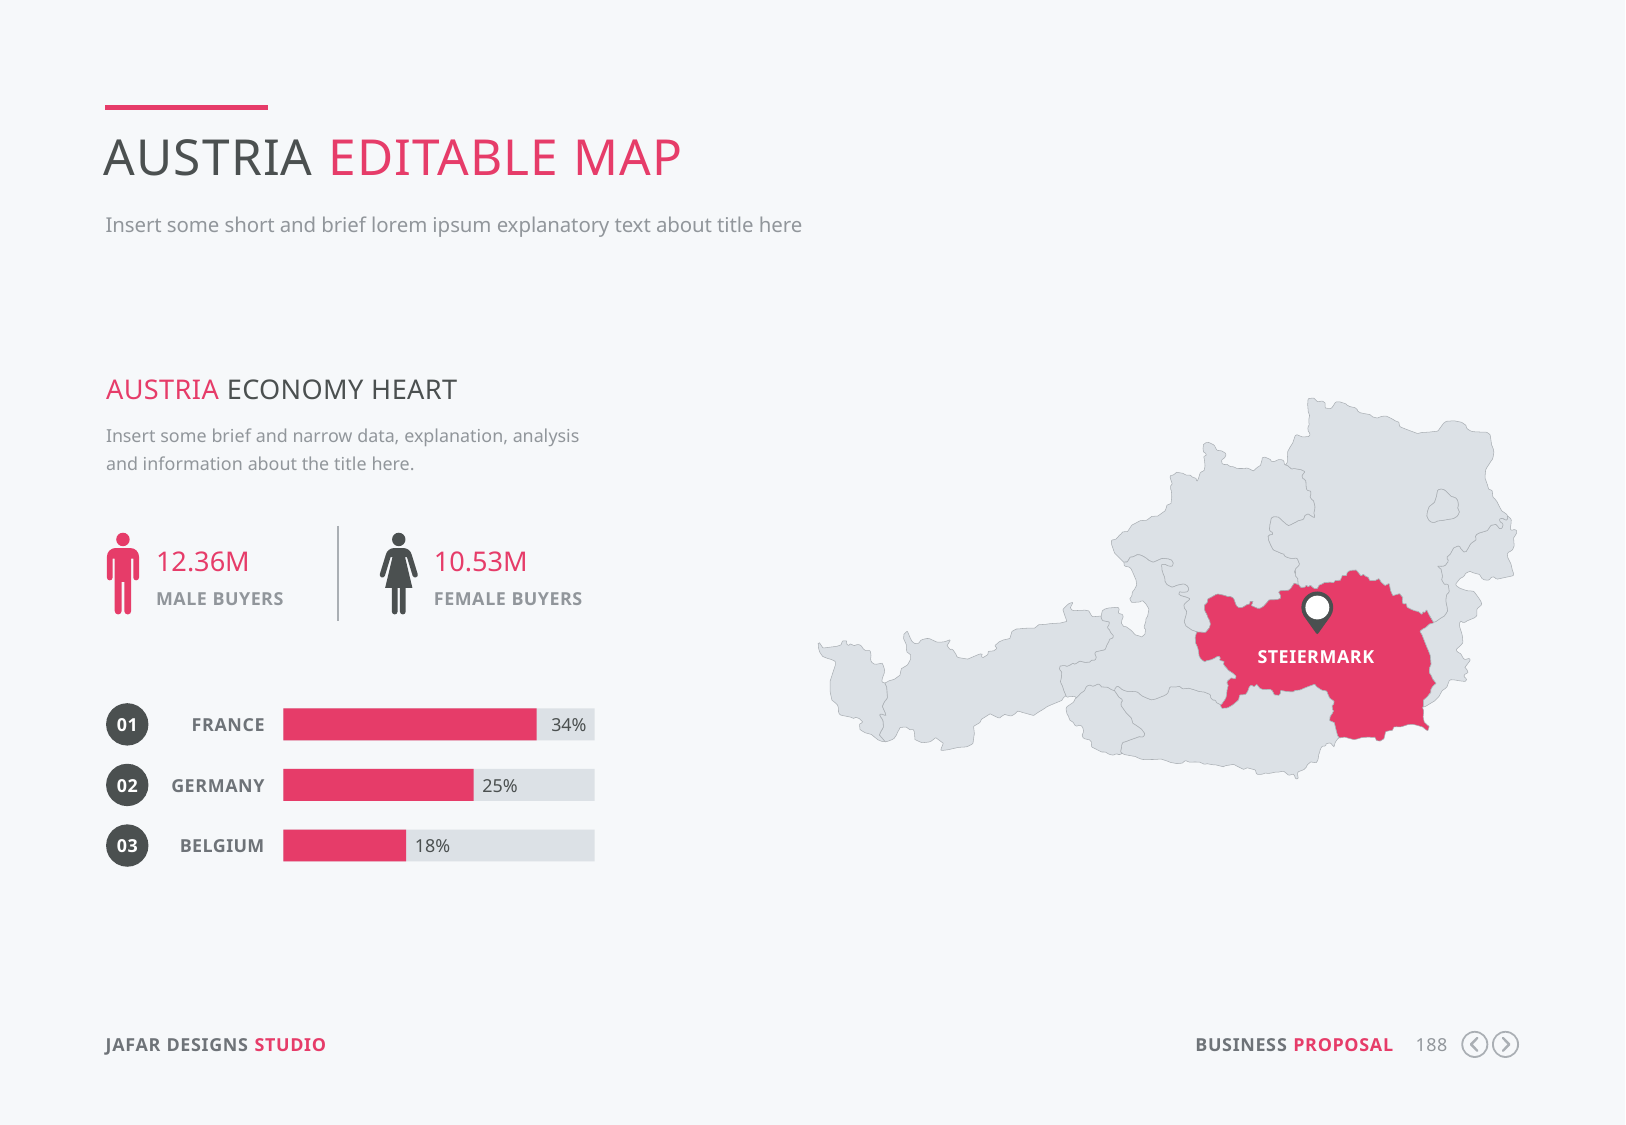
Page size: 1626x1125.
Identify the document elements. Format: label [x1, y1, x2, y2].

text_box [106, 548, 140, 615]
text_box [283, 768, 595, 801]
text_box [818, 397, 1518, 780]
text_box [106, 703, 149, 746]
text_box [163, 834, 265, 857]
text_box [392, 532, 406, 547]
text_box [156, 538, 316, 610]
text_box [106, 824, 149, 867]
text_box [433, 538, 594, 610]
text_box [163, 713, 265, 736]
list [103, 125, 1518, 188]
text_box [116, 532, 130, 547]
text_box [106, 372, 596, 475]
list [105, 209, 1519, 241]
text_box [283, 829, 595, 862]
text_box [163, 774, 265, 796]
text_box [379, 548, 418, 615]
text_box [106, 763, 149, 807]
text_box [283, 708, 595, 741]
